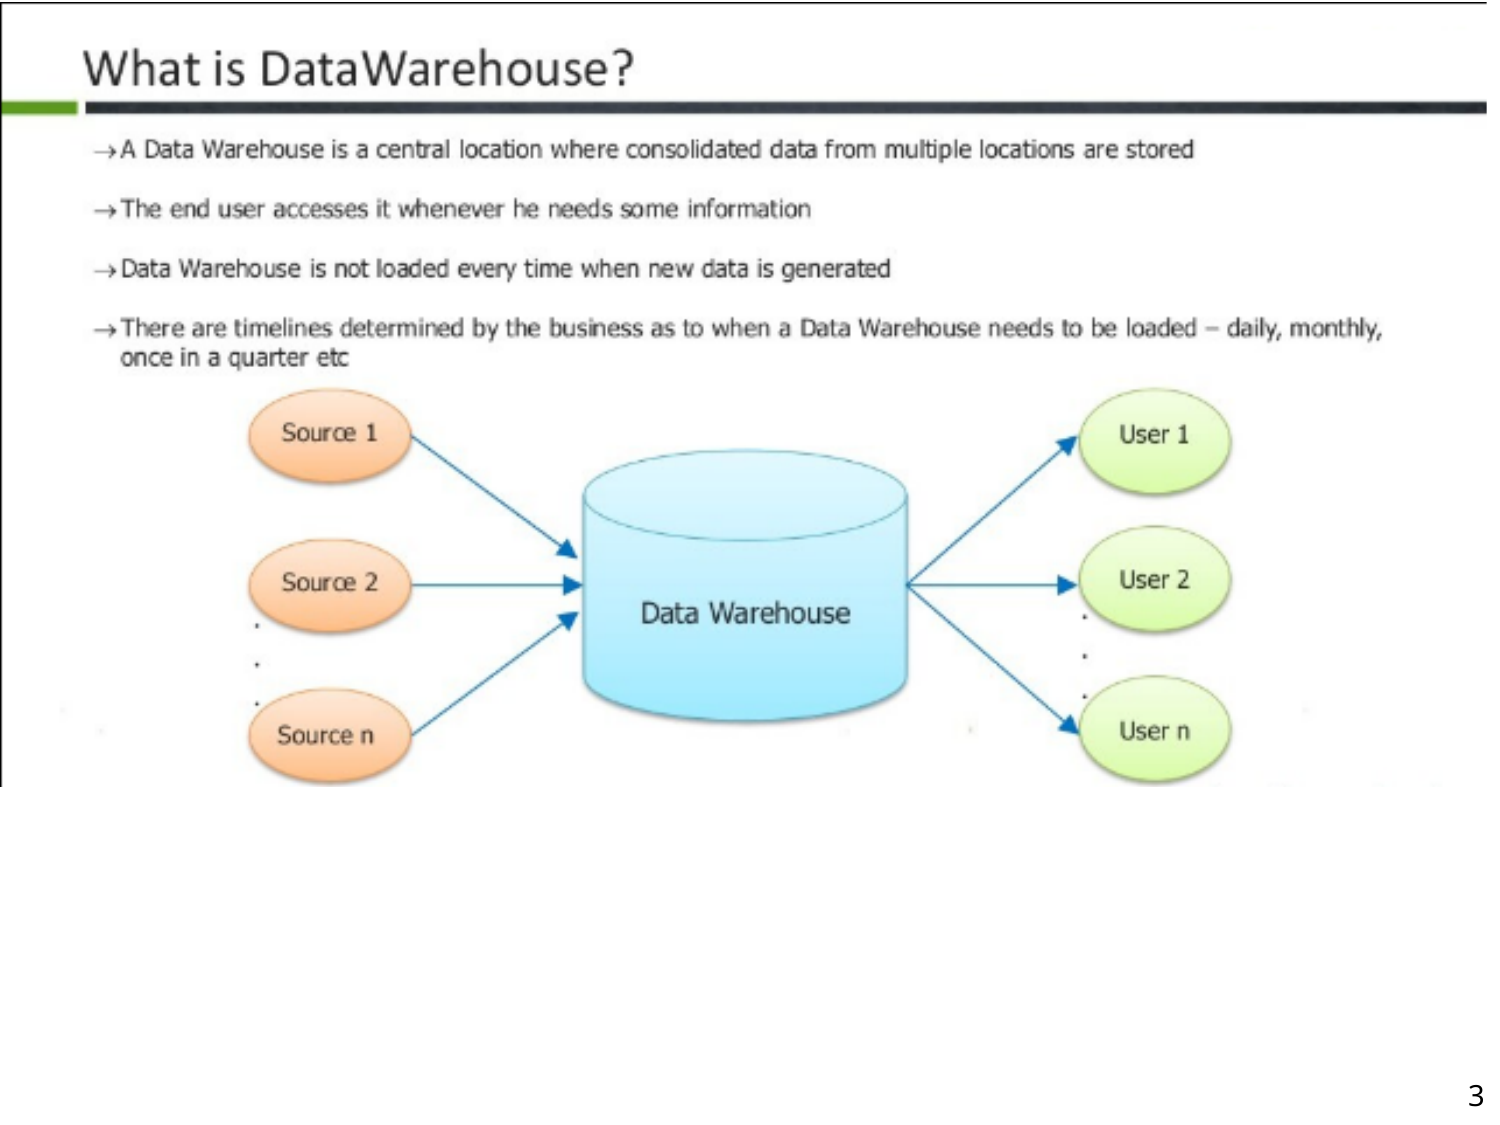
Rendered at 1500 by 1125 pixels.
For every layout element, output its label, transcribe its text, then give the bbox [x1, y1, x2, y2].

picture [0, 1, 1487, 788]
slide_number 3 [1187, 1049, 1500, 1125]
